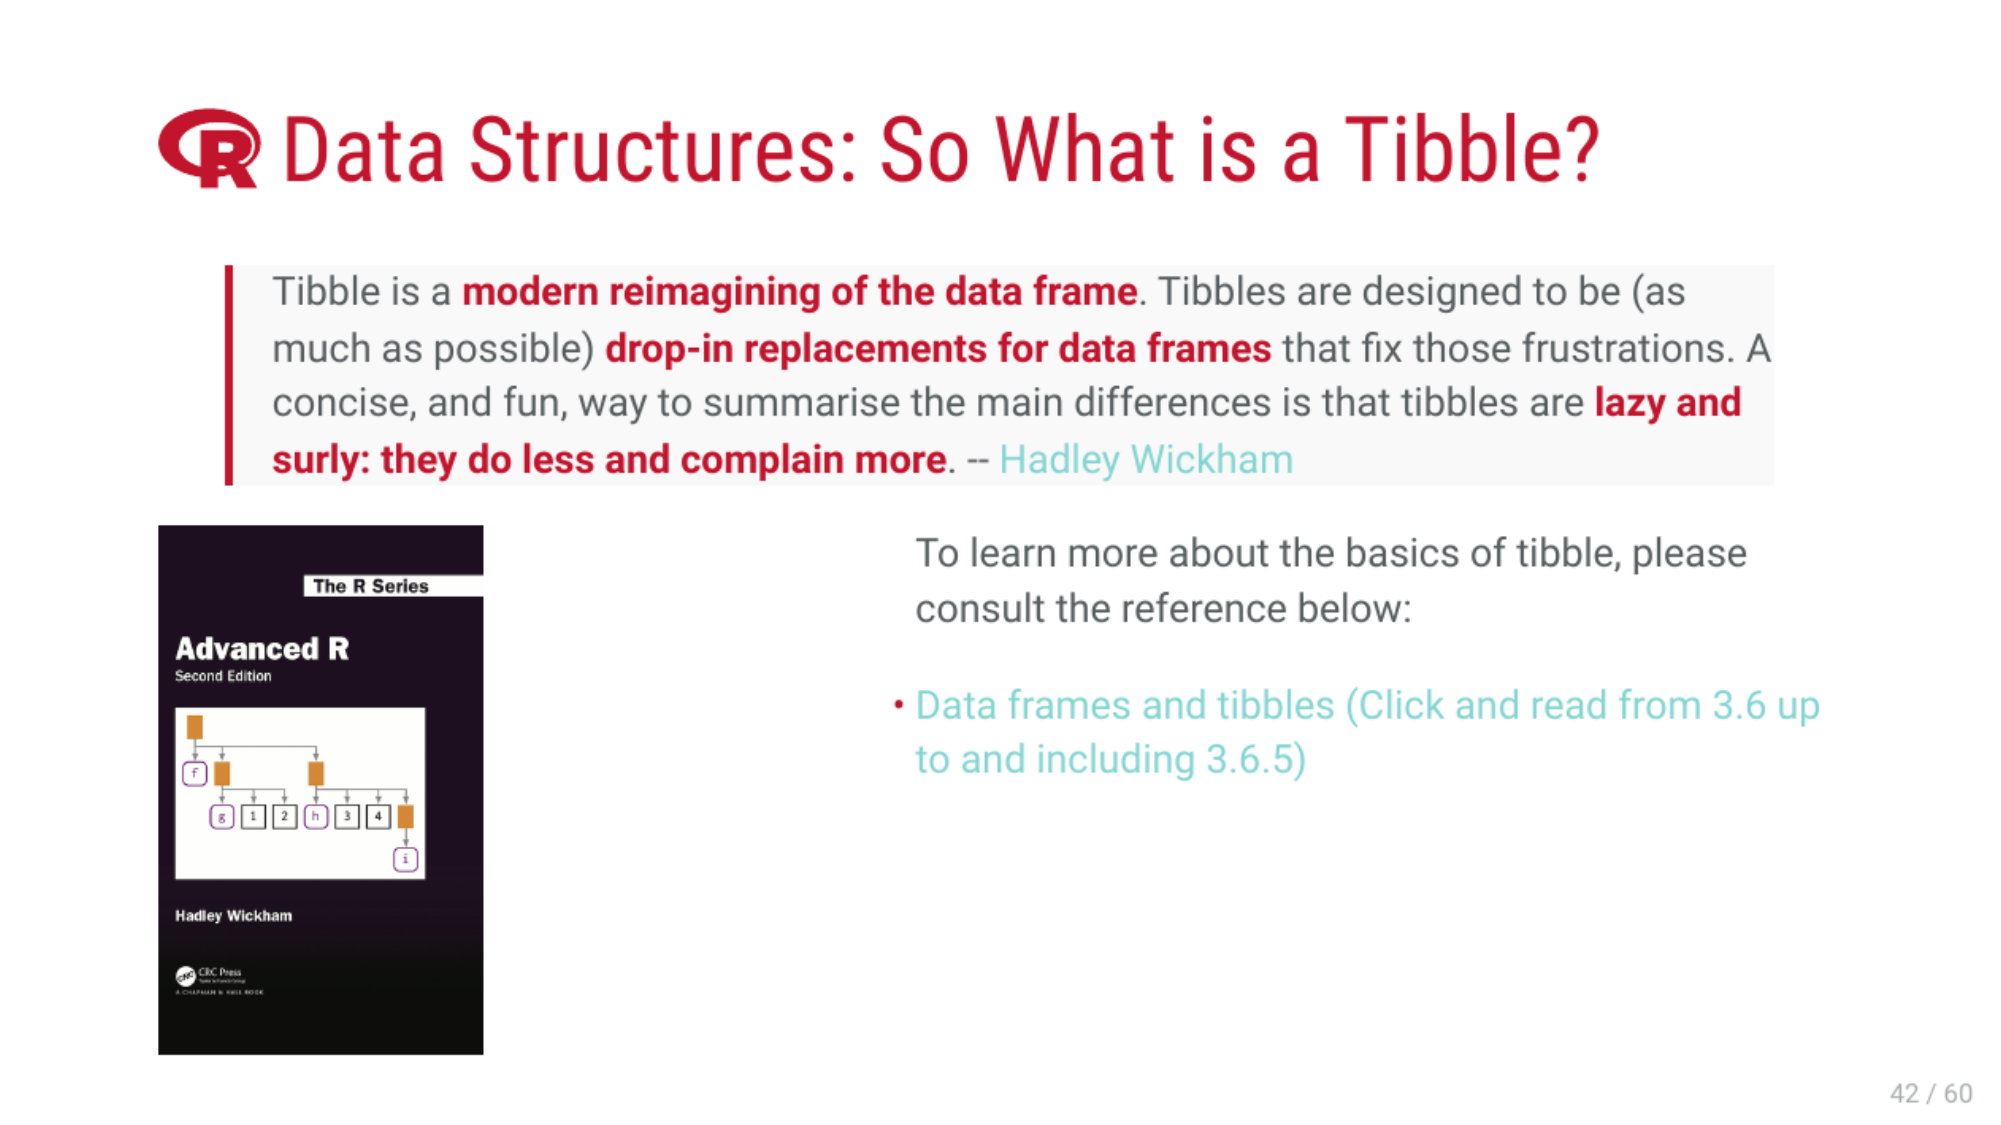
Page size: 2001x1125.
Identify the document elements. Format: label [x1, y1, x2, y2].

list [0, 0, 2000, 1125]
